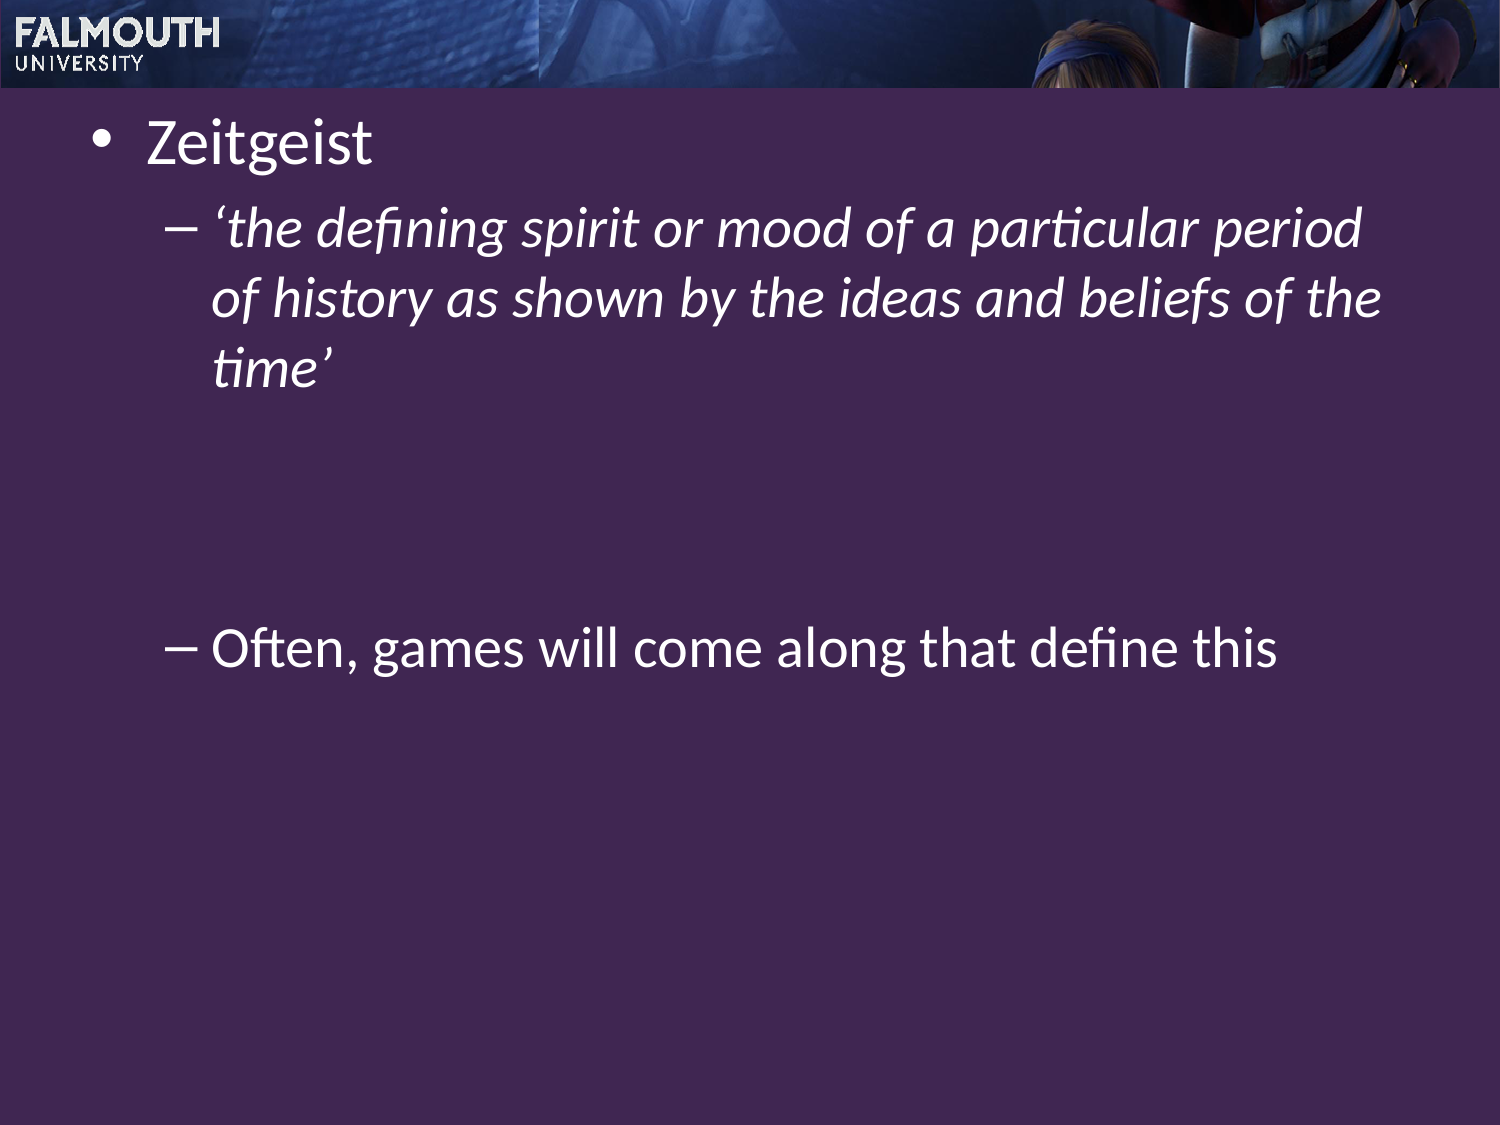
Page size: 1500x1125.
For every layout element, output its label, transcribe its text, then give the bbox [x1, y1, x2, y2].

picture [0, 0, 1500, 90]
list Zeitgeist ‘the defining spirit or mood of a particular period of history as shown by the ideas and beliefs of the time’ Often, games will come along that define this [75, 90, 1425, 1071]
